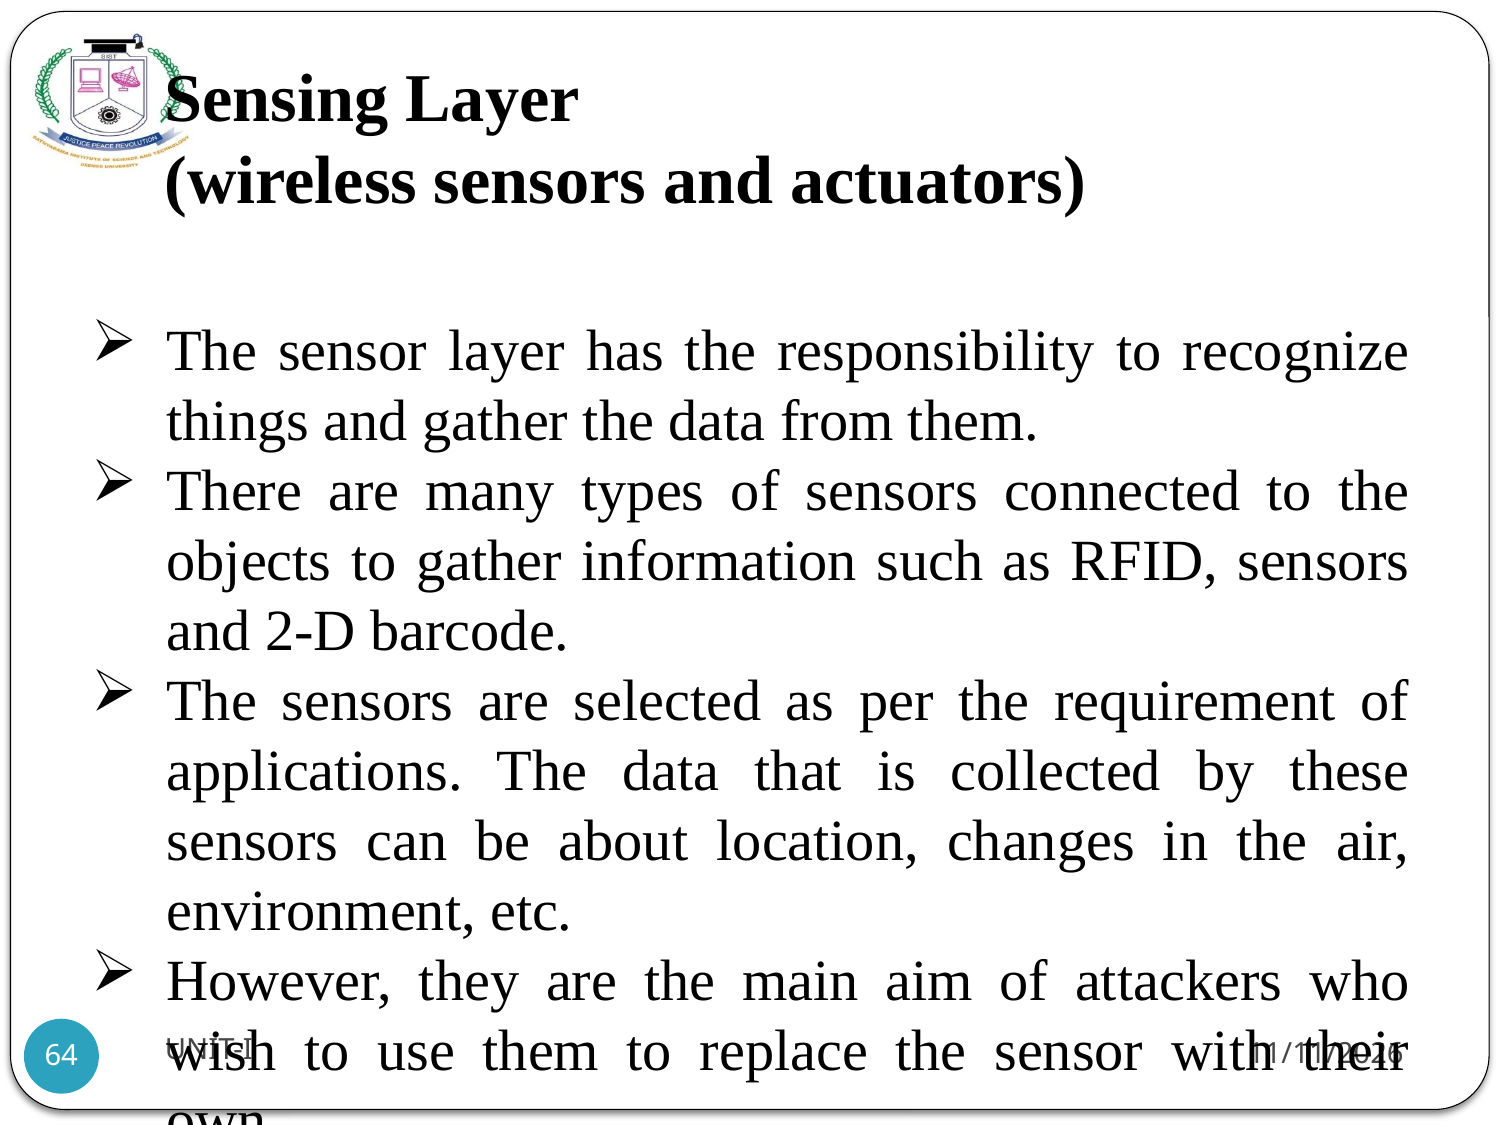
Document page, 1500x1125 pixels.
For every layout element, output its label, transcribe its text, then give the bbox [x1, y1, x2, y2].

picture [29, 30, 194, 172]
slide_number 64 [23, 1018, 76, 1094]
text_box The sensor layer has the responsibility to recognize things and gather the data from them. There are many types of sensors connected to the objects to gather information such as RFID, sensors and 2-D barcode. The sensors are selected as per the requirement of applications. The data that is collected by these sensors can be about location, changes in the air, environment, etc. However, they are the main aim of attackers who wish to use them to replace the sensor with their own. [76, 304, 1425, 1125]
title Sensing Layer (wireless sensors and actuators) [150, 45, 1425, 233]
